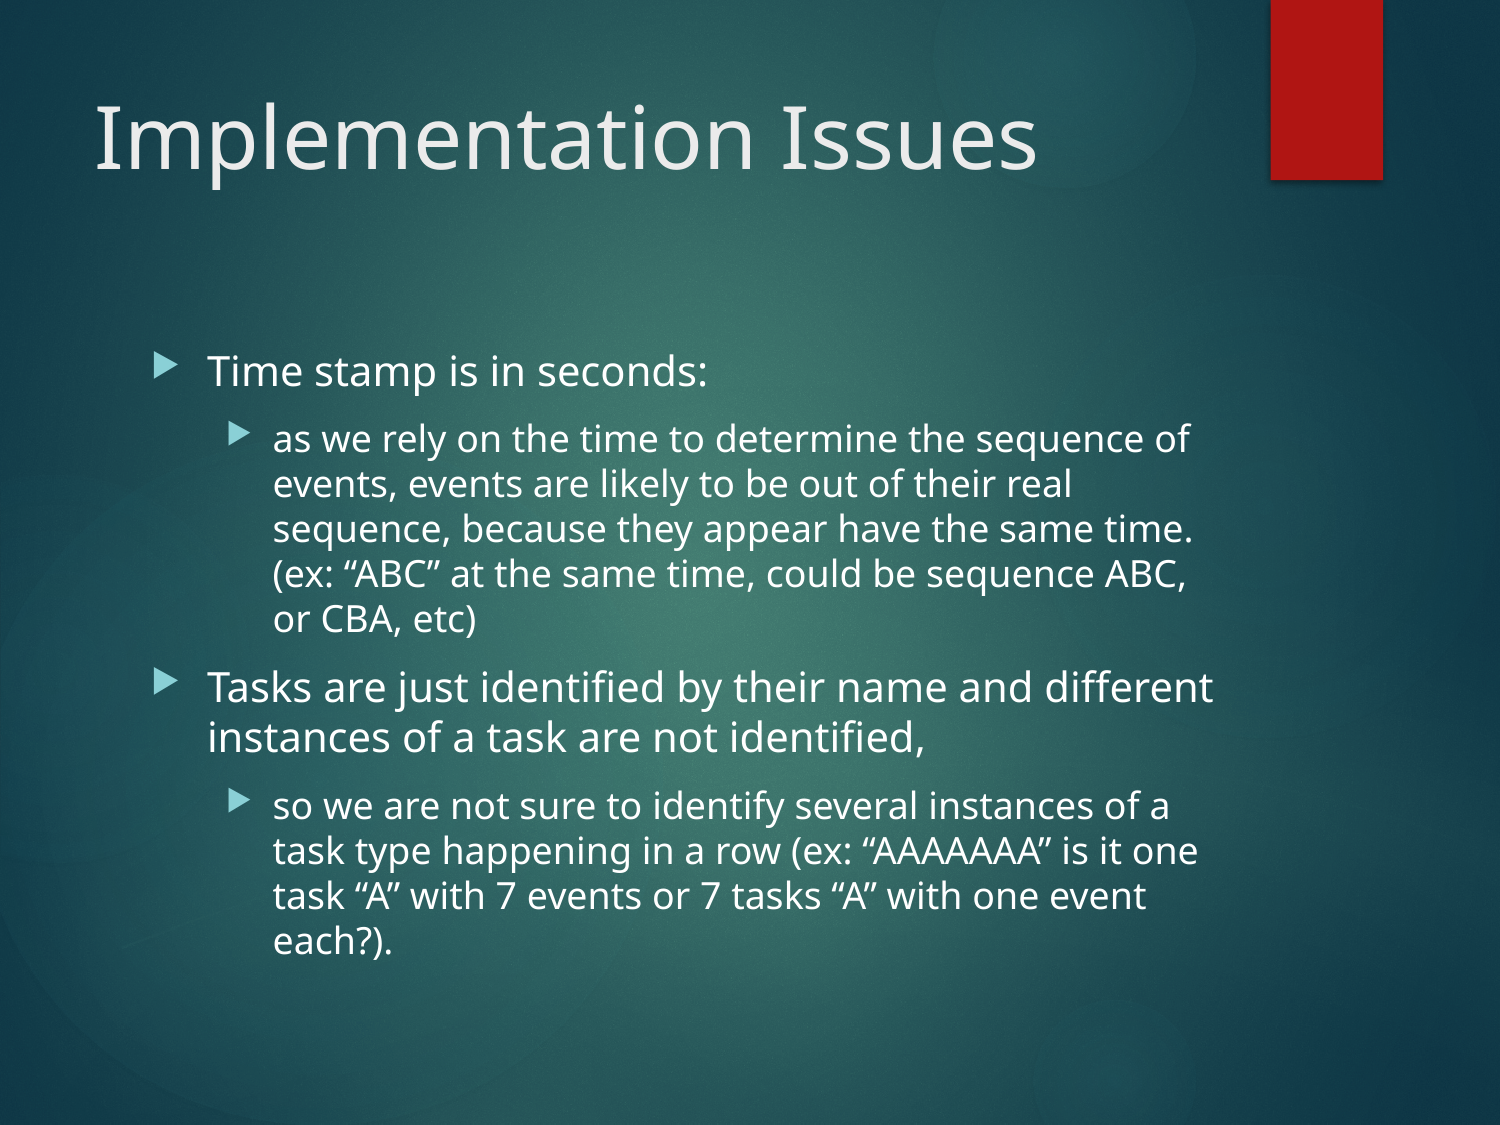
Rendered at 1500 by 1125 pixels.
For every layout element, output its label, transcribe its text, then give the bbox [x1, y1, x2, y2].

list Time stamp is in seconds: as we rely on the time to determine the sequence of events, events are likely to be out of their real sequence, because they appear have the same time. (ex: “ABC” at the same time, could be sequence ABC, or CBA, etc) Tasks are just identified by their name and different instances of a task are not identified, so we are not sure to identify several instances of a task type happening in a row (ex: “AAAAAAA” is it one task “A” with 7 events or 7 tasks “A” with one event each?). [135, 336, 1237, 1025]
title Implementation Issues [79, 74, 1237, 304]
